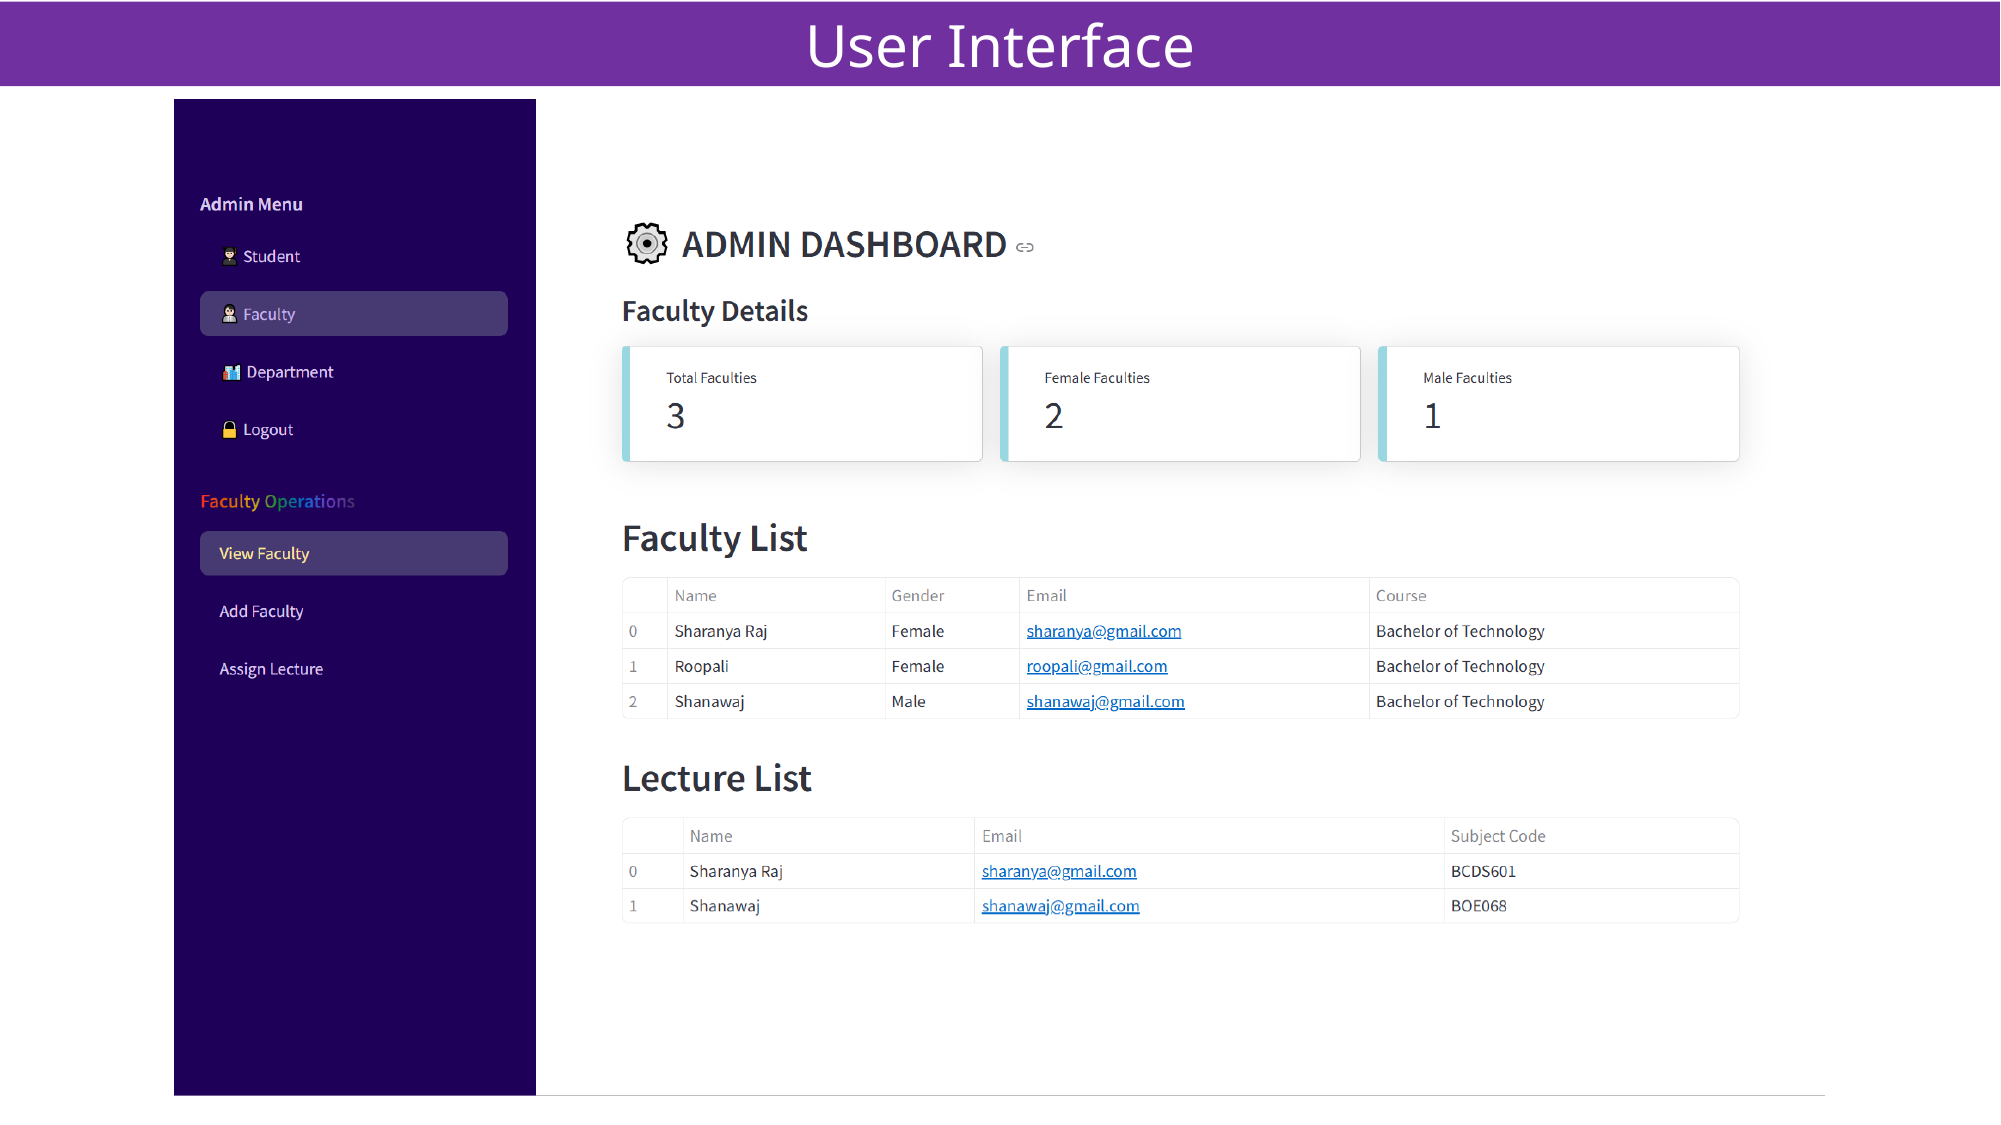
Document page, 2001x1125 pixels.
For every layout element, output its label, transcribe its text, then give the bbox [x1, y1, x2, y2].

picture [174, 99, 1825, 1096]
text_box User Interface [0, 1, 2000, 87]
